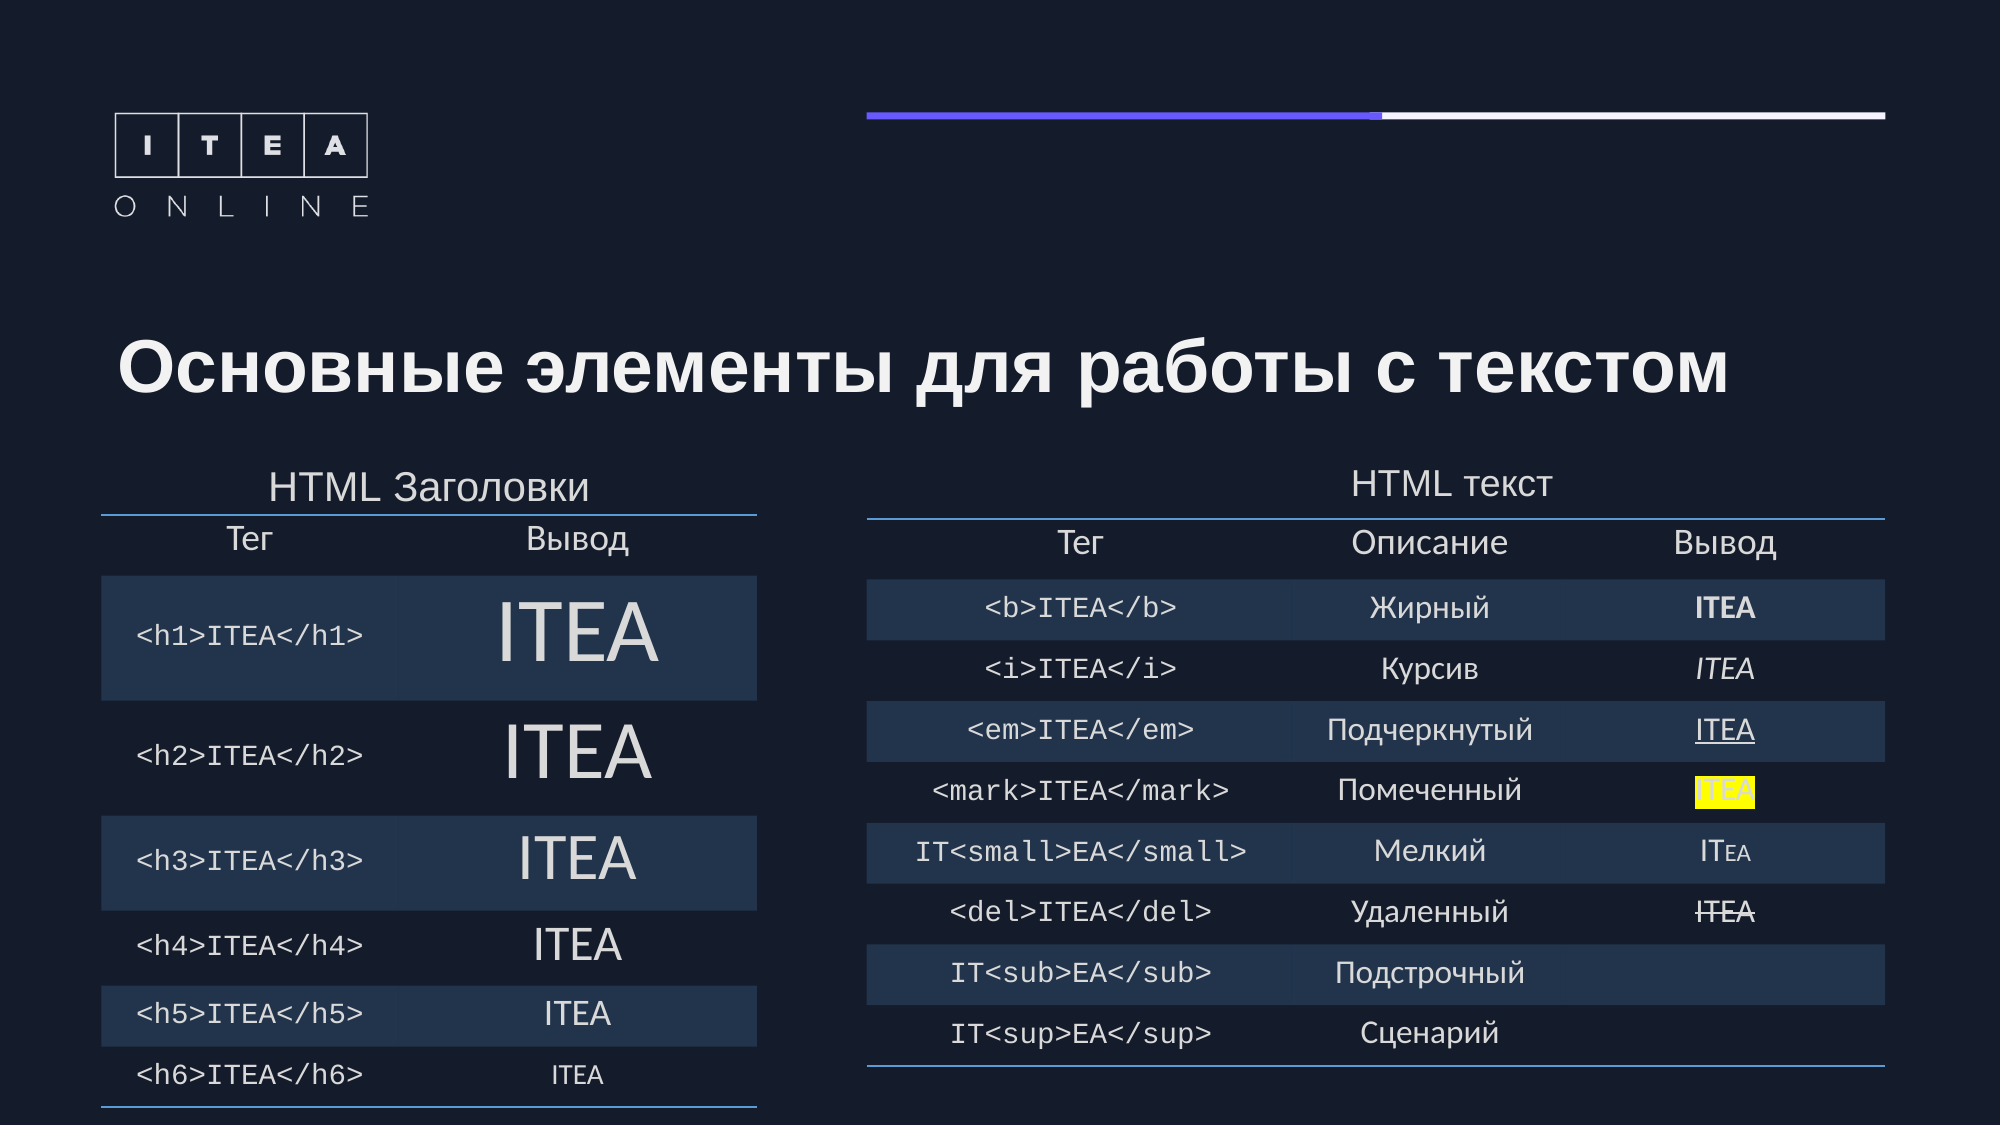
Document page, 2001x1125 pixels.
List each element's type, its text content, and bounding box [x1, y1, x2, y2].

table_cell <h3>ITEA</h3> [101, 816, 398, 911]
title Основные элементы для работы с текстом [101, 320, 1886, 447]
text_box [866, 112, 1383, 120]
table_cell <h6>ITEA</h6> [101, 1047, 398, 1106]
table_cell ITEA [398, 986, 757, 1047]
table_header Тег [101, 516, 398, 576]
table_cell ITEA [398, 701, 757, 816]
table_cell <h2>ITEA</h2> [101, 701, 398, 816]
text_box HTML Заголовки [101, 452, 757, 514]
text_box HTML текст [1124, 451, 1780, 512]
table_cell <h4>ITEA</h4> [101, 911, 398, 986]
picture [114, 112, 369, 217]
table_cell <h1>ITEA</h1> [101, 576, 398, 701]
table_cell ITEA [398, 816, 757, 911]
text_box [1383, 112, 1886, 120]
table_header Вывод [398, 516, 757, 576]
table_cell <h5>ITEA</h5> [101, 986, 398, 1047]
table_cell ITEA [398, 576, 757, 701]
table_cell ITEA [398, 1047, 757, 1106]
table_cell ITEA [398, 911, 757, 986]
